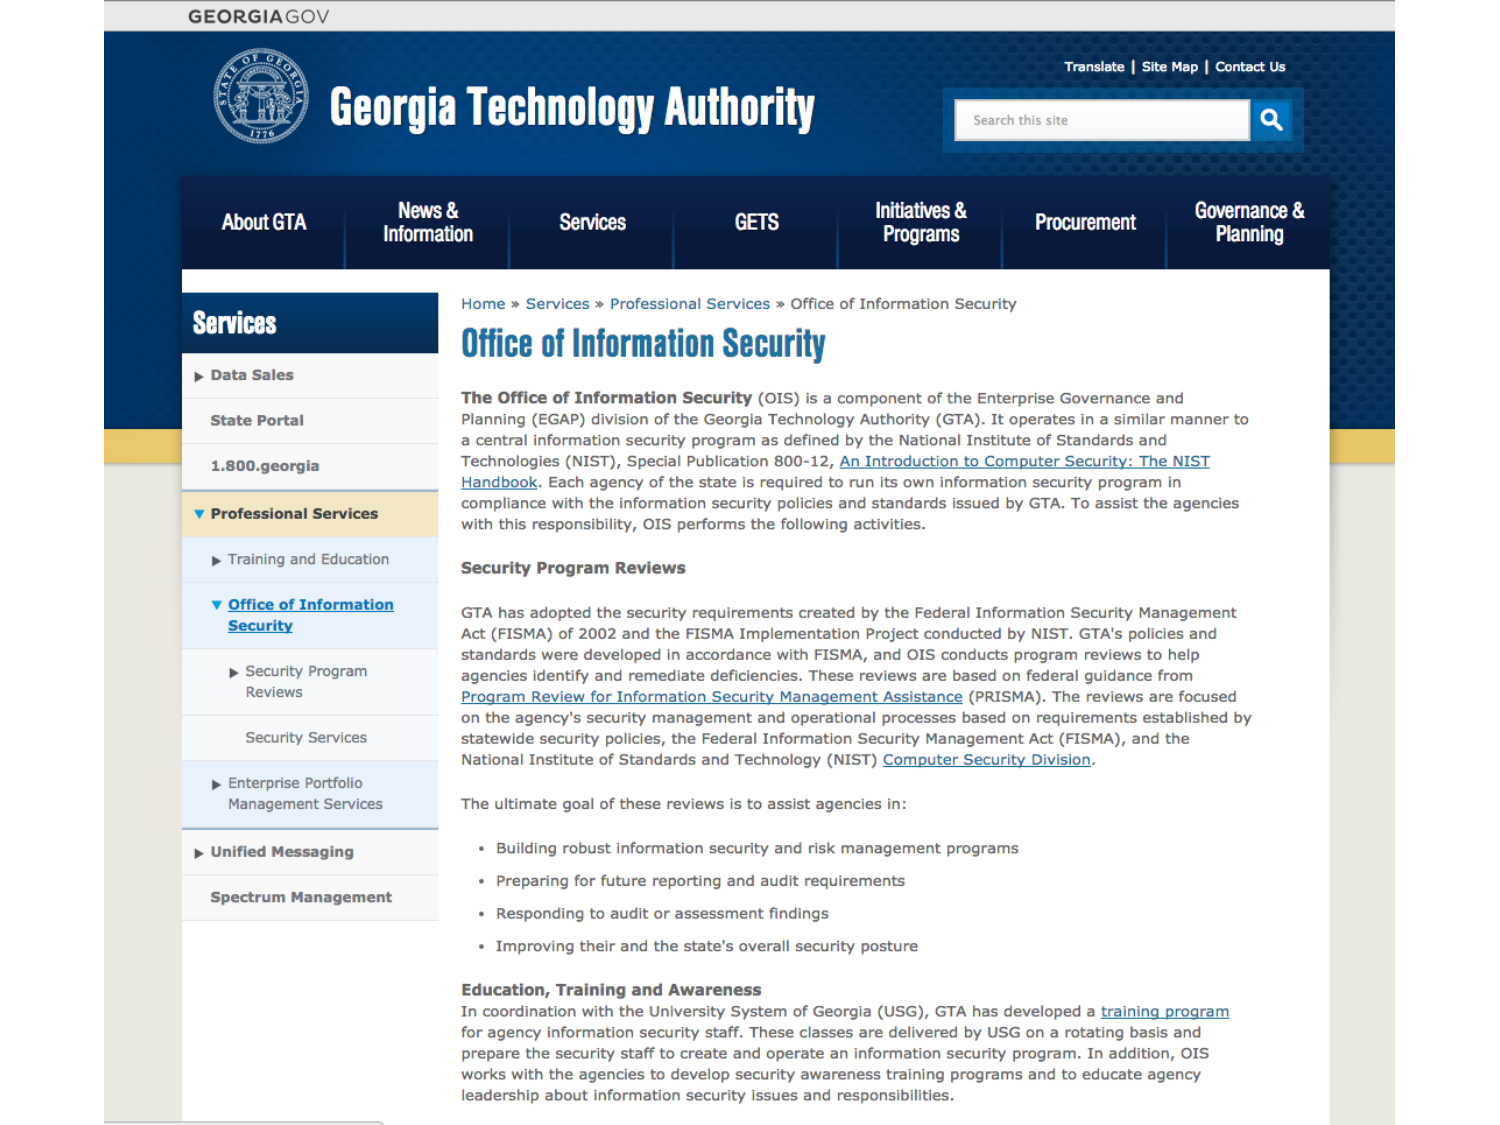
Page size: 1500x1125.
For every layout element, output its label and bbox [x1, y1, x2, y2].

picture [103, 0, 1395, 1125]
